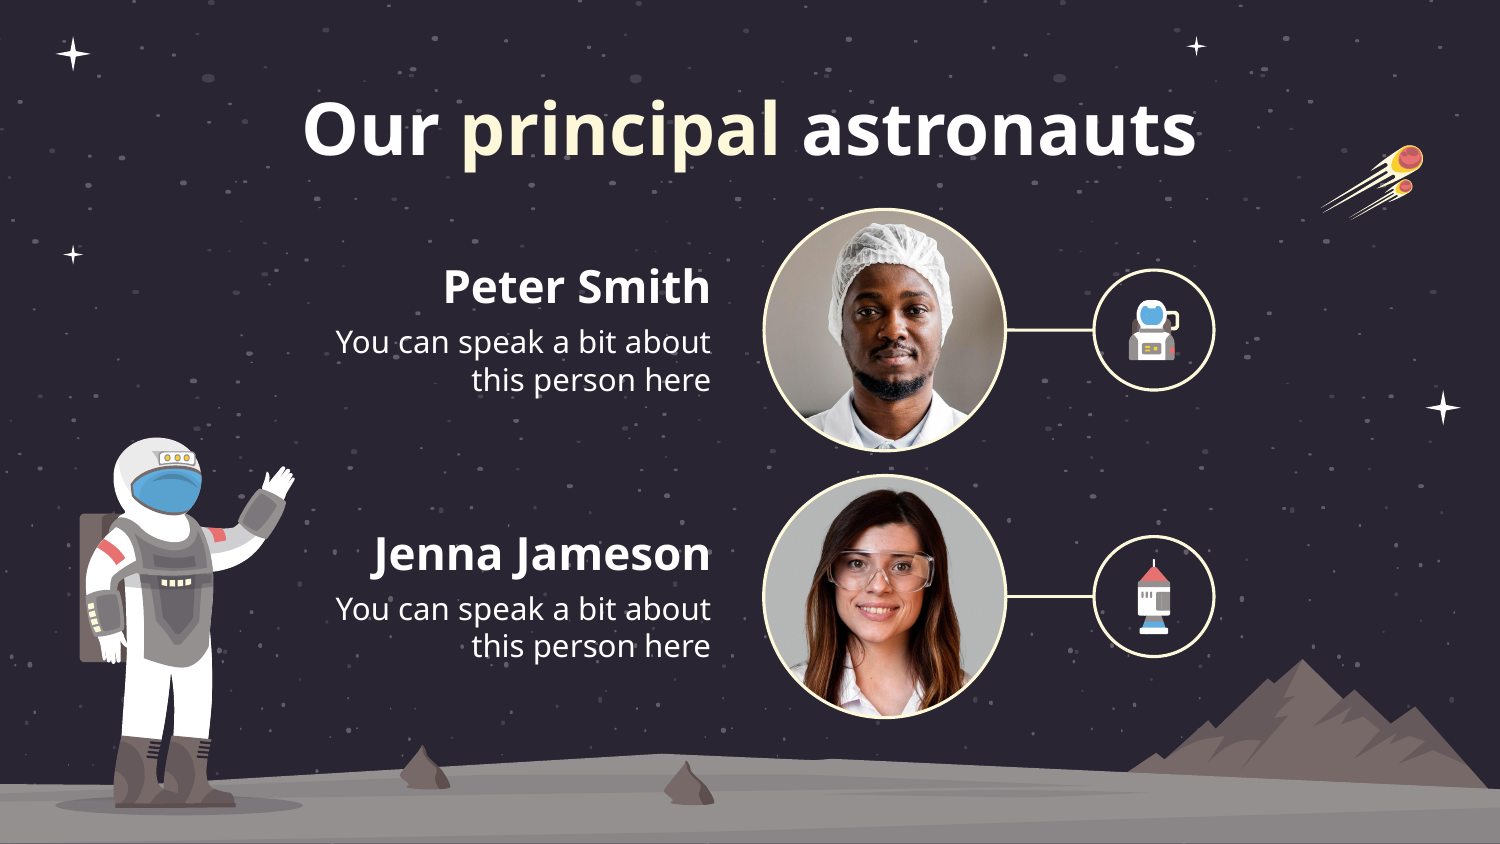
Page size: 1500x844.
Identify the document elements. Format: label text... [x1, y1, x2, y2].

text_box [1094, 270, 1214, 391]
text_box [1137, 558, 1171, 635]
subtitle You can speak a bit about this person here [309, 581, 727, 672]
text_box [55, 437, 304, 816]
title Our principal astronauts [118, 88, 1382, 164]
text_box [1094, 536, 1214, 657]
picture [763, 475, 1007, 718]
title Peter Smith [286, 255, 727, 314]
subtitle You can speak a bit about this person here [286, 314, 727, 405]
title Jenna Jameson [309, 521, 727, 581]
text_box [1128, 299, 1180, 361]
picture [763, 209, 1006, 452]
